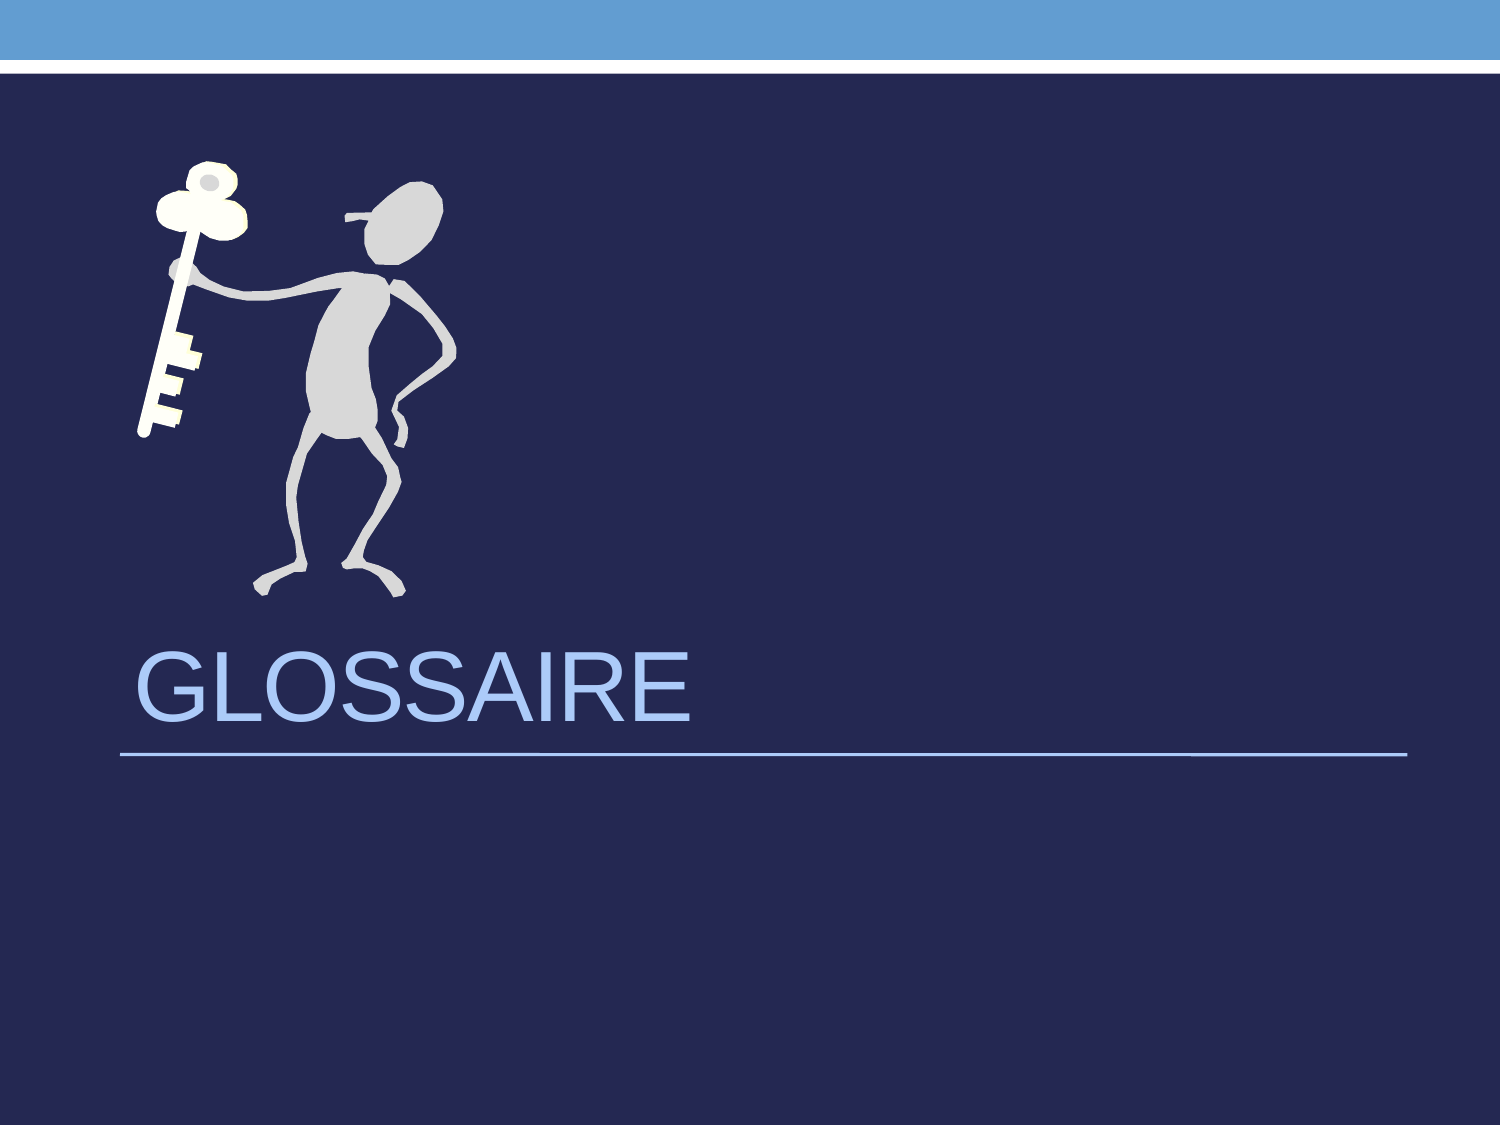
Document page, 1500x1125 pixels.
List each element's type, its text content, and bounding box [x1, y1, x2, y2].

title Glossaire [118, 387, 1394, 749]
picture [135, 160, 457, 598]
